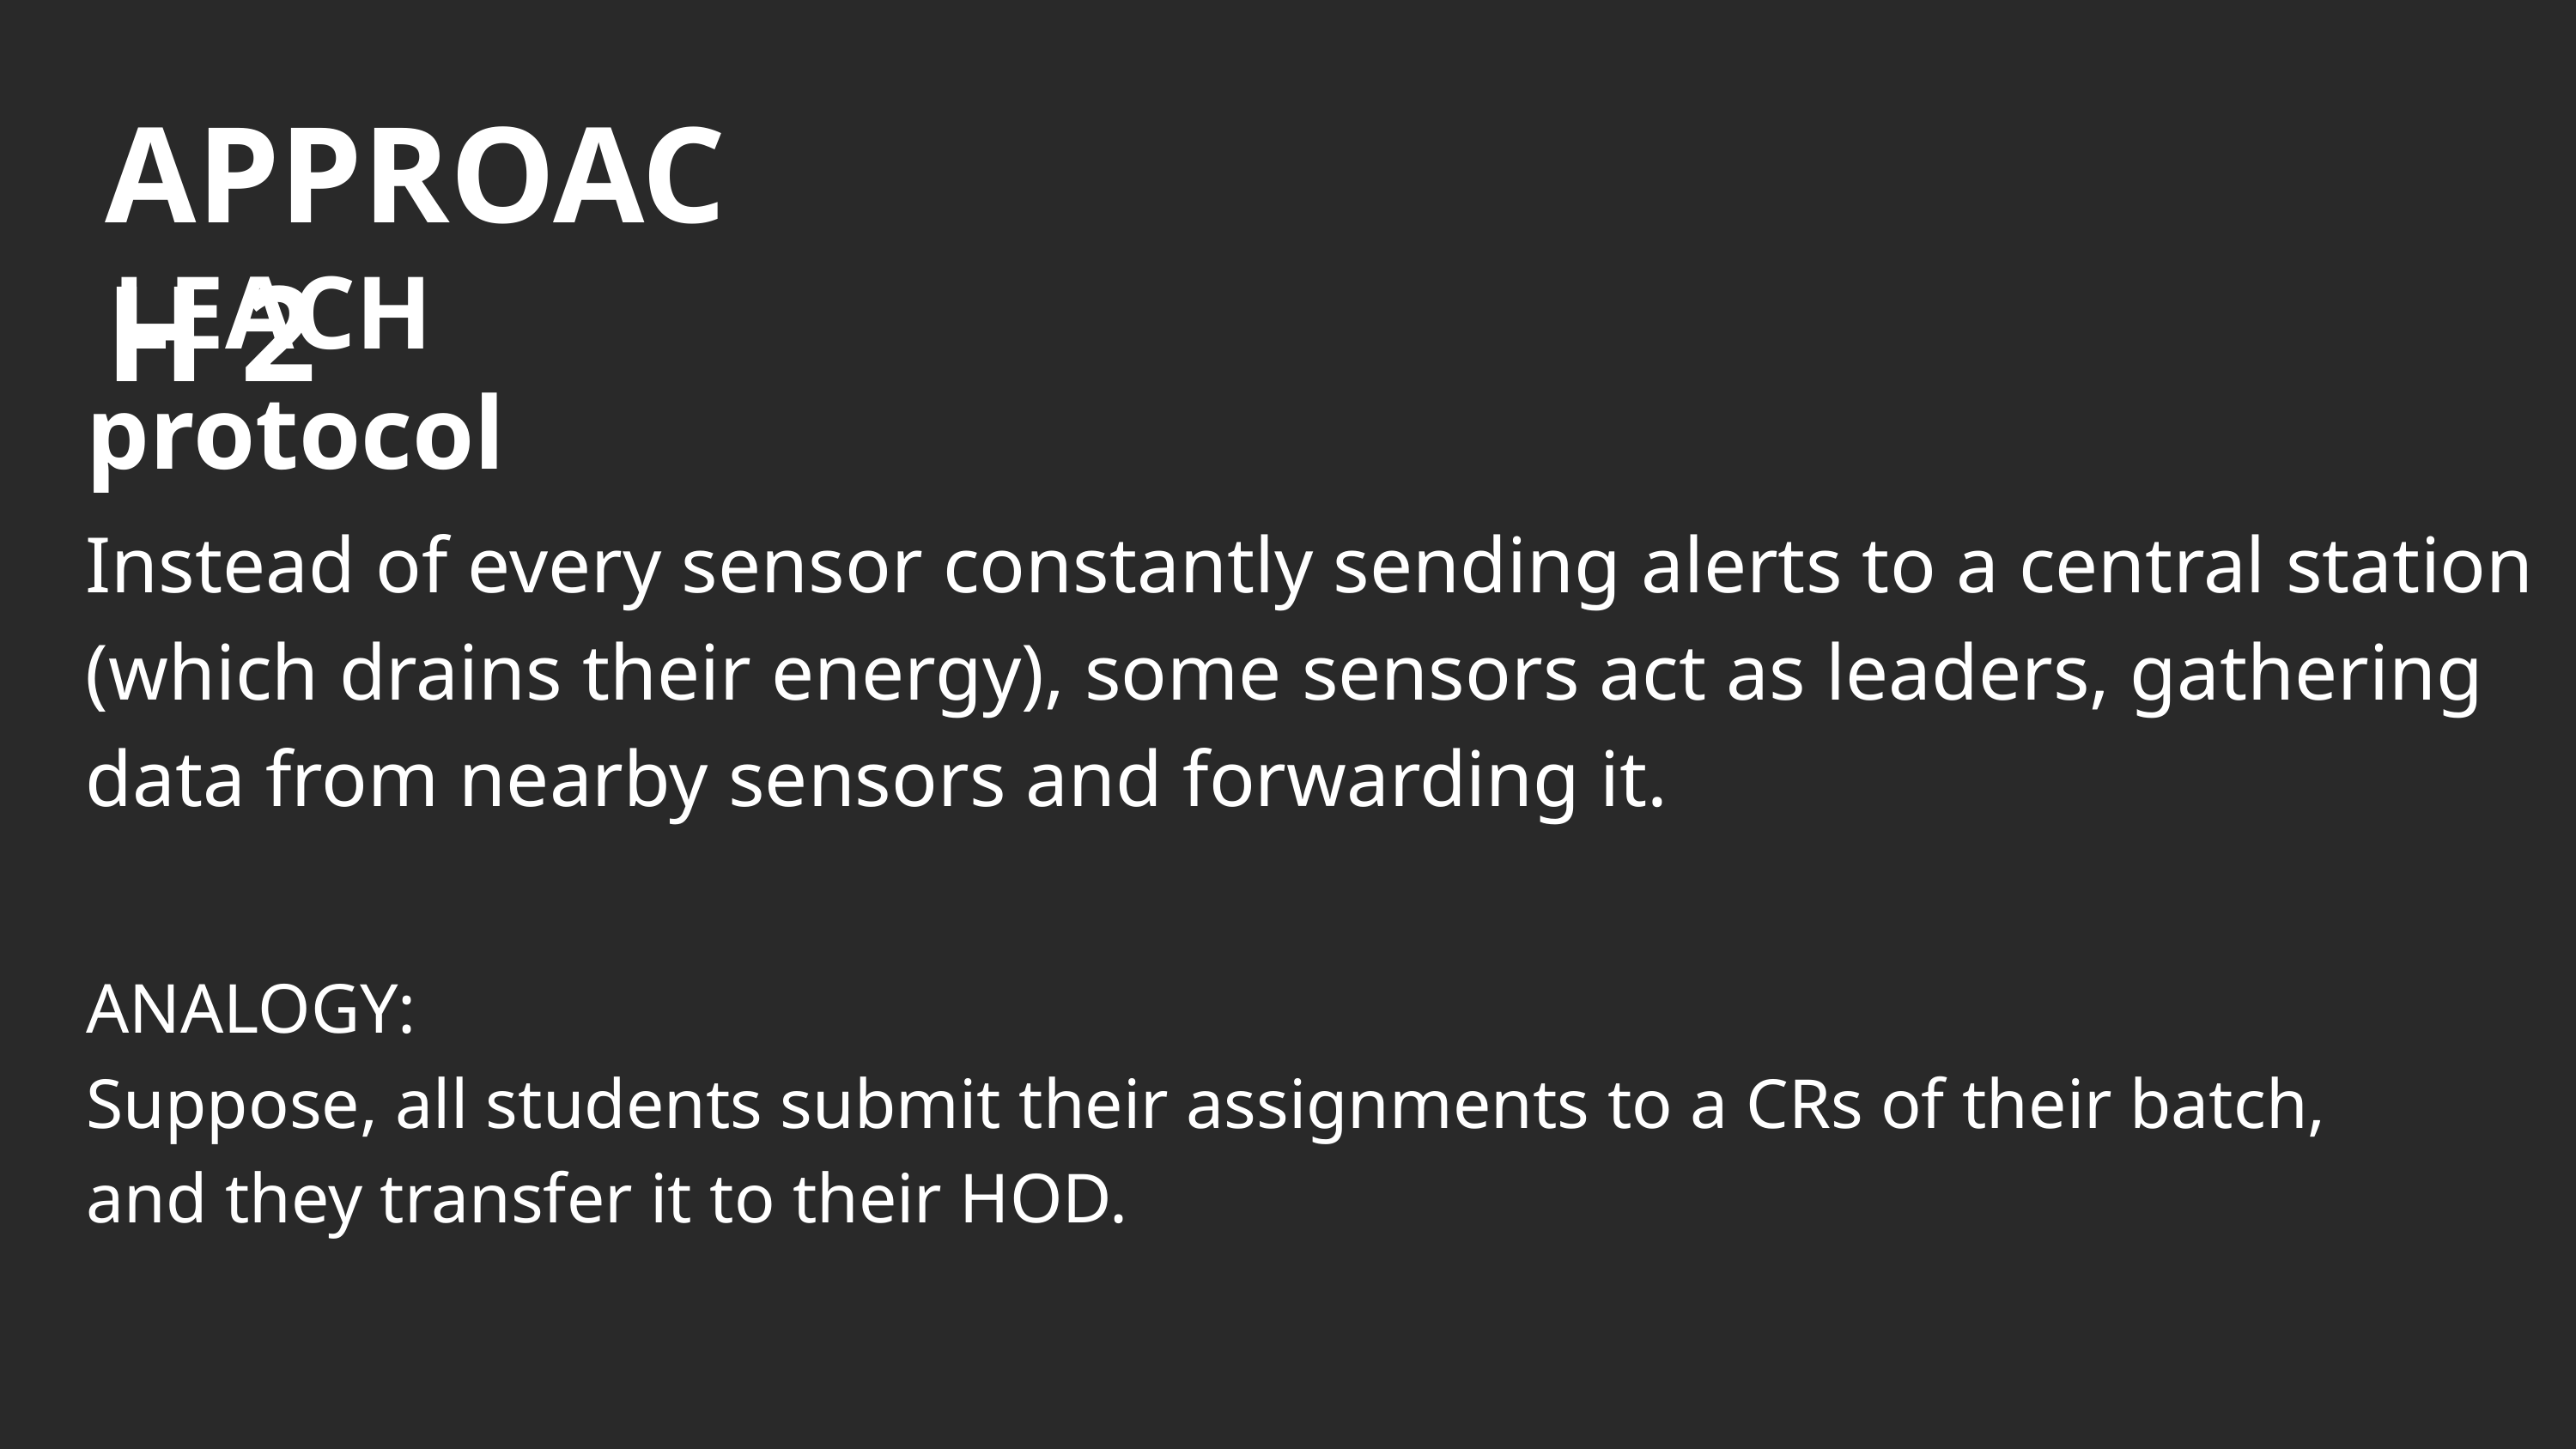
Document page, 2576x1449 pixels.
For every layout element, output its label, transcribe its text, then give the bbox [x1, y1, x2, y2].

text_box Instead of every sensor constantly sending alerts to a central station (which drains their energy), some sensors act as leaders, gathering data from nearby sensors and forwarding it. [85, 500, 2576, 822]
text_box ANALOGY: Suppose, all students submit their assignments to a CRs of their batch, and they transfer it to their HOD. [86, 952, 2432, 1237]
text_box APPROACH 2 [105, 90, 800, 409]
text_box LEACH protocol [86, 248, 781, 489]
